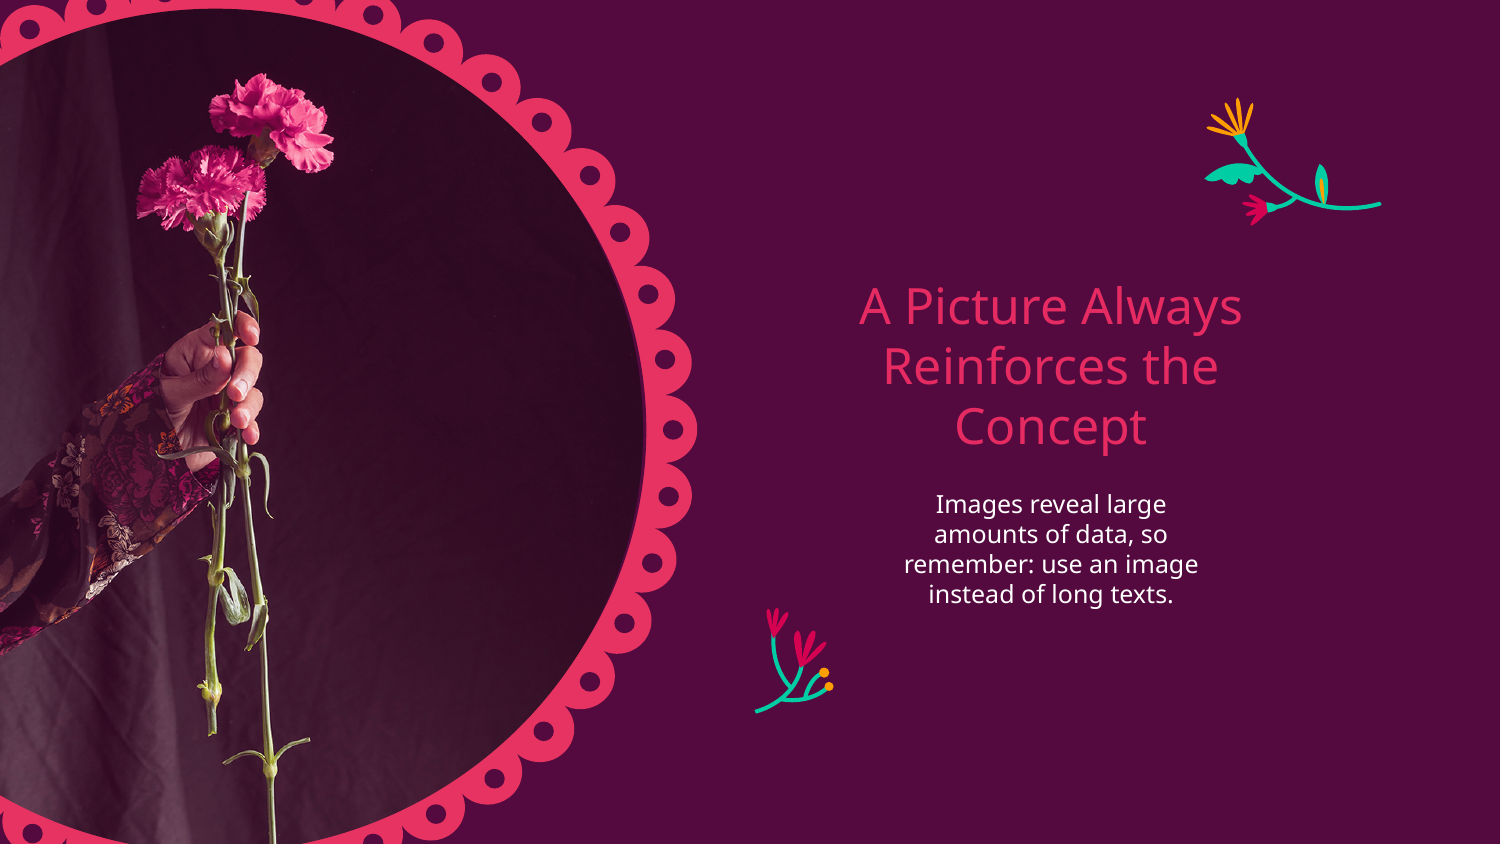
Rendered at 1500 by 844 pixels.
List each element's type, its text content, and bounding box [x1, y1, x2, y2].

subtitle Images reveal large amounts of data, so remember: use an image instead of long texts. [871, 473, 1232, 568]
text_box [0, 0, 698, 844]
picture [0, 8, 644, 844]
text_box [754, 607, 834, 714]
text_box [1204, 97, 1383, 227]
title A Picture Always Reinforces the Concept [774, 275, 1329, 470]
